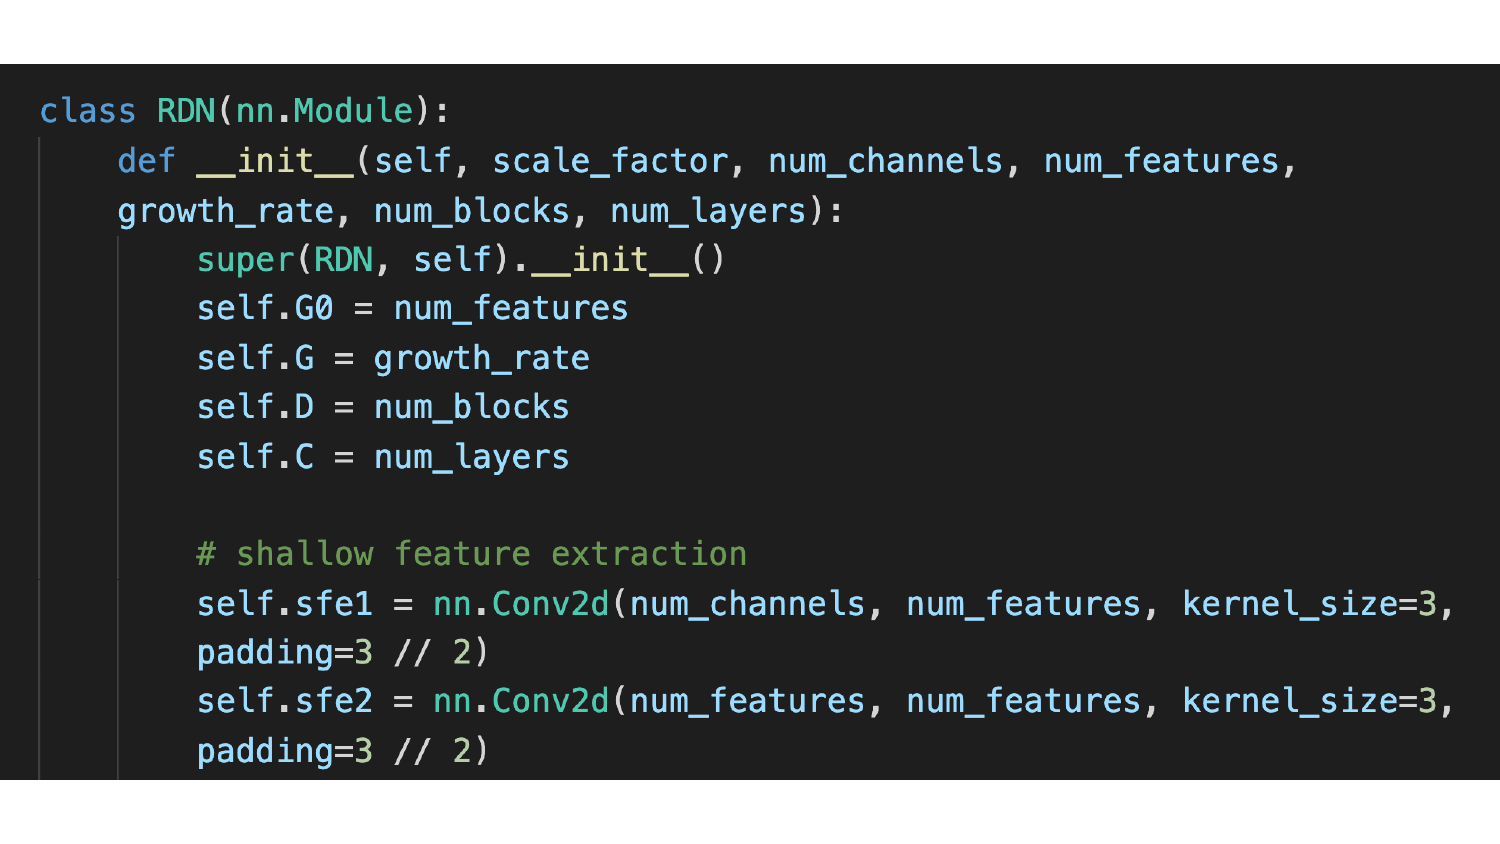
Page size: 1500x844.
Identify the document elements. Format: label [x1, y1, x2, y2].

picture [0, 63, 1500, 780]
